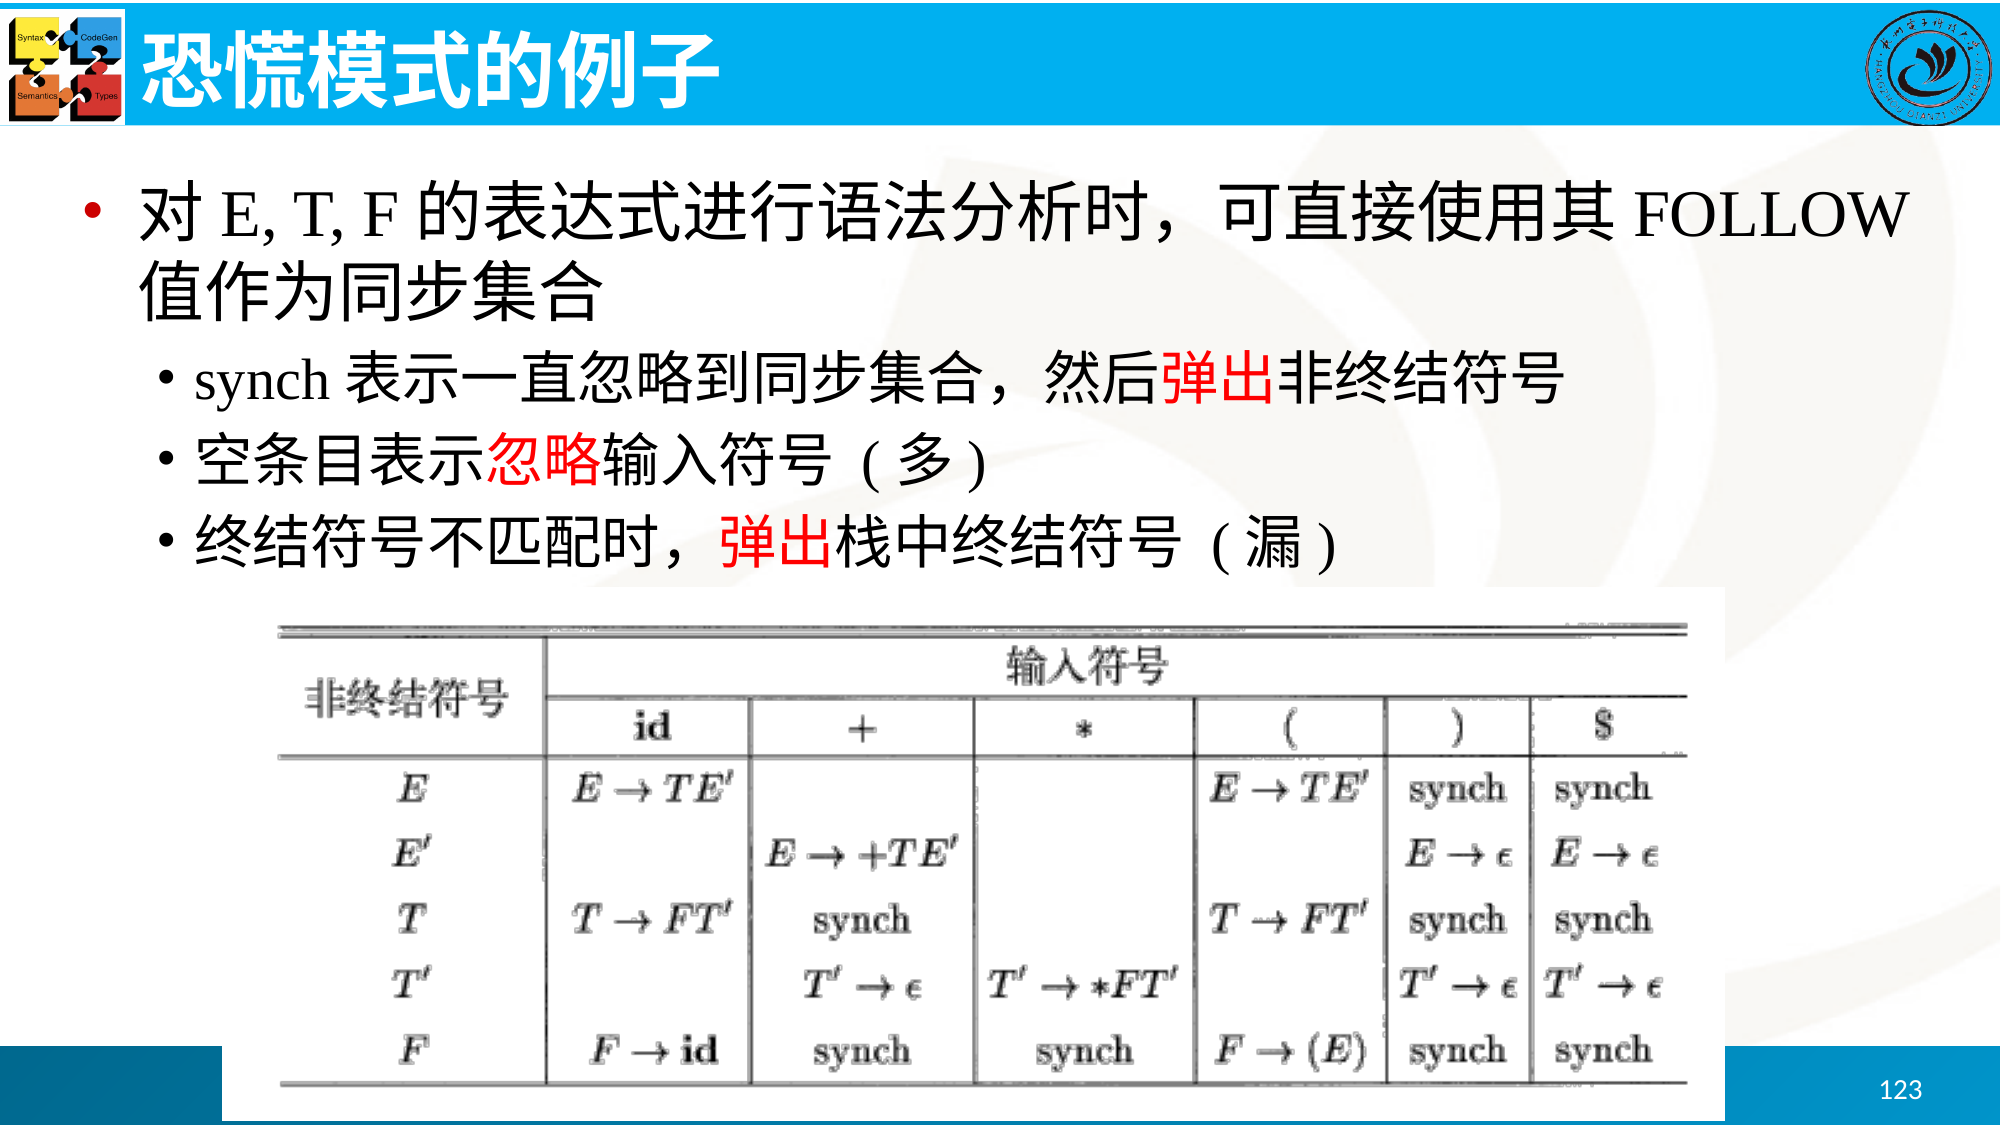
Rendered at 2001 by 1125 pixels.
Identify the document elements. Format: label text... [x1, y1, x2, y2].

title 恐慌模式的例子 [125, 6, 1934, 126]
list 对E, T, F的表达式进行语法分析时，可直接使用其FOLLOW值作为同步集合 synch表示一直忽略到同步集合，然后弹出非终结符号 空条目表示忽略输入符号 (多) 终结符号不匹配时，弹出栈中终结符号 (漏) [66, 162, 1934, 980]
slide_number 123 [1729, 1049, 1938, 1125]
picture [222, 587, 1726, 1120]
